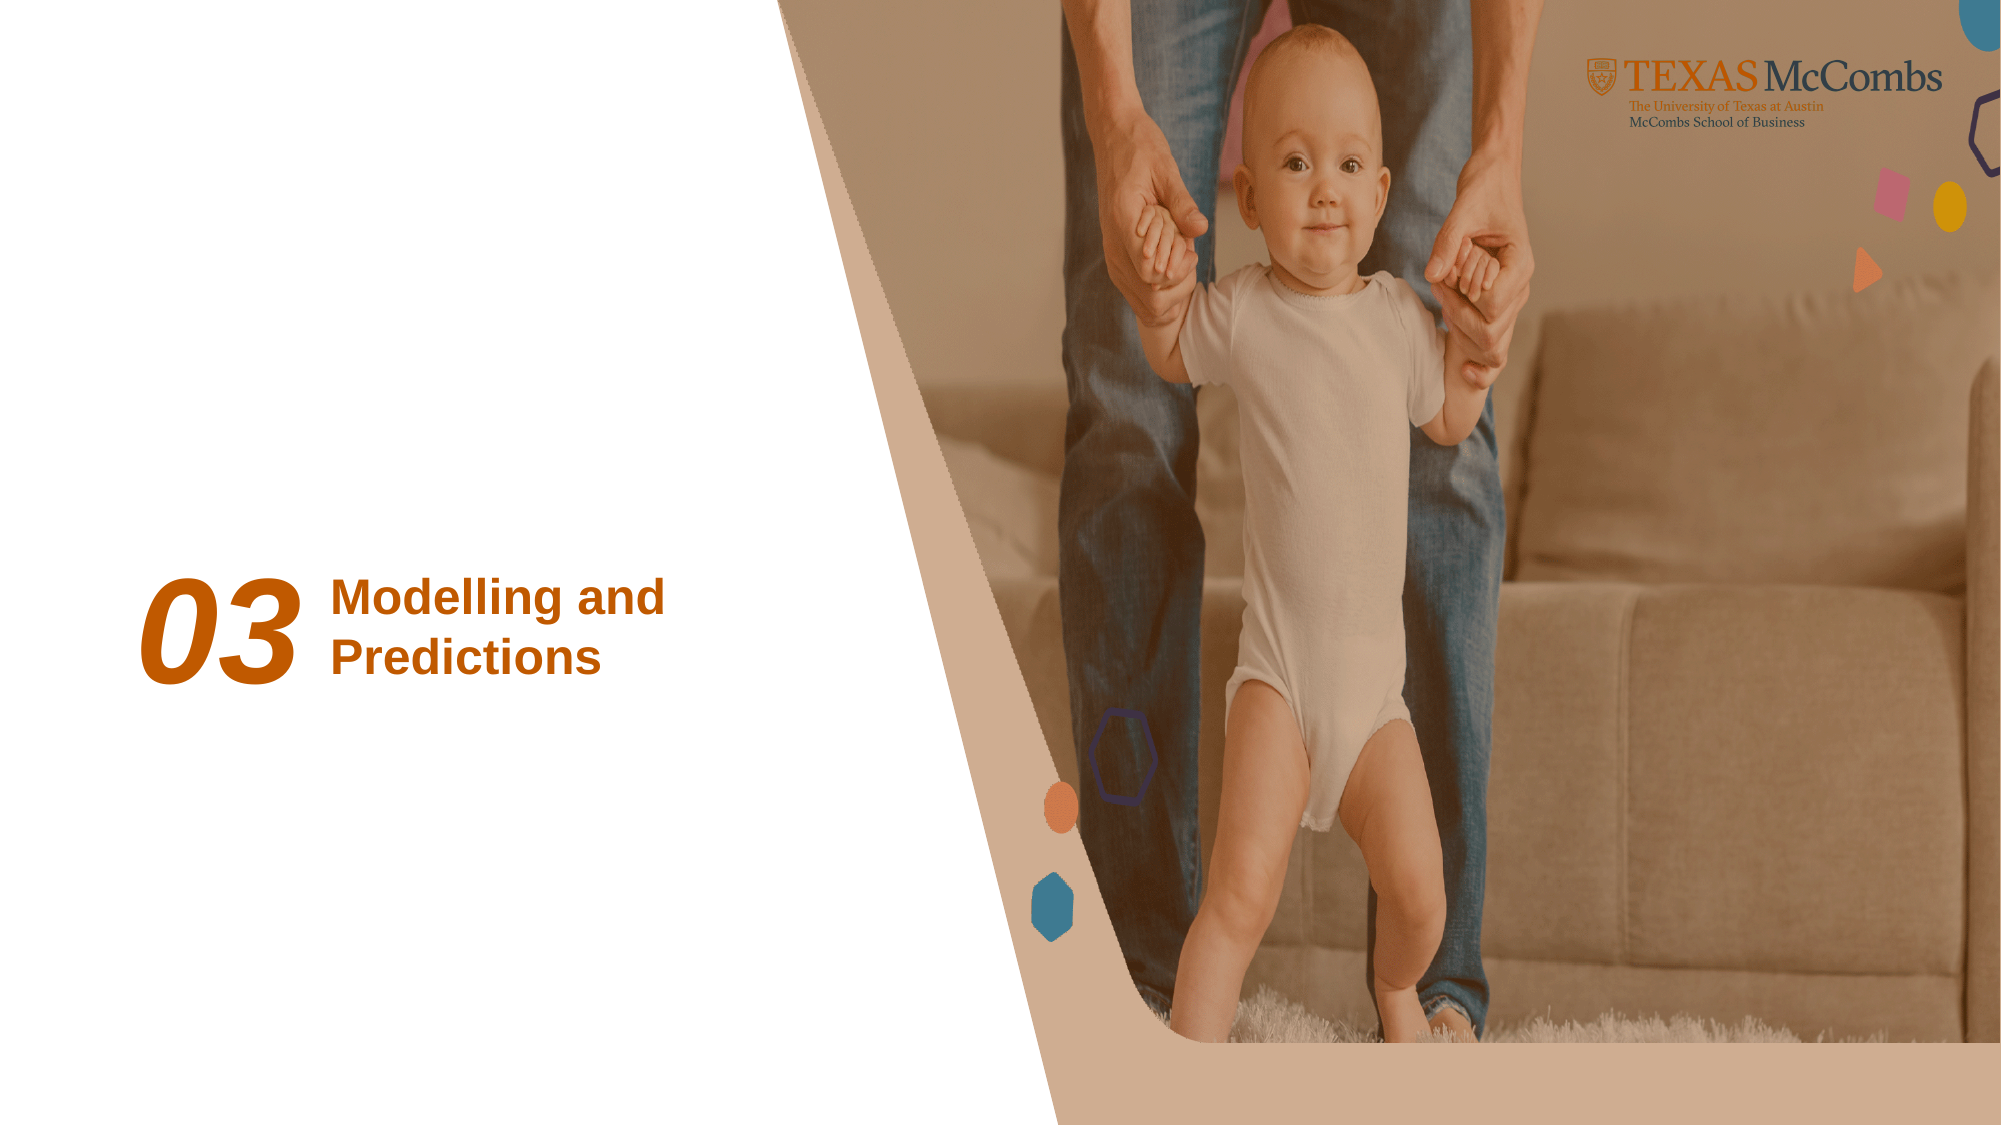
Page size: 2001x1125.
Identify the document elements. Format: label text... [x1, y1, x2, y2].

text_box Modelling and Predictions [315, 556, 696, 692]
picture [1587, 58, 1942, 127]
text_box 03 [120, 526, 318, 722]
